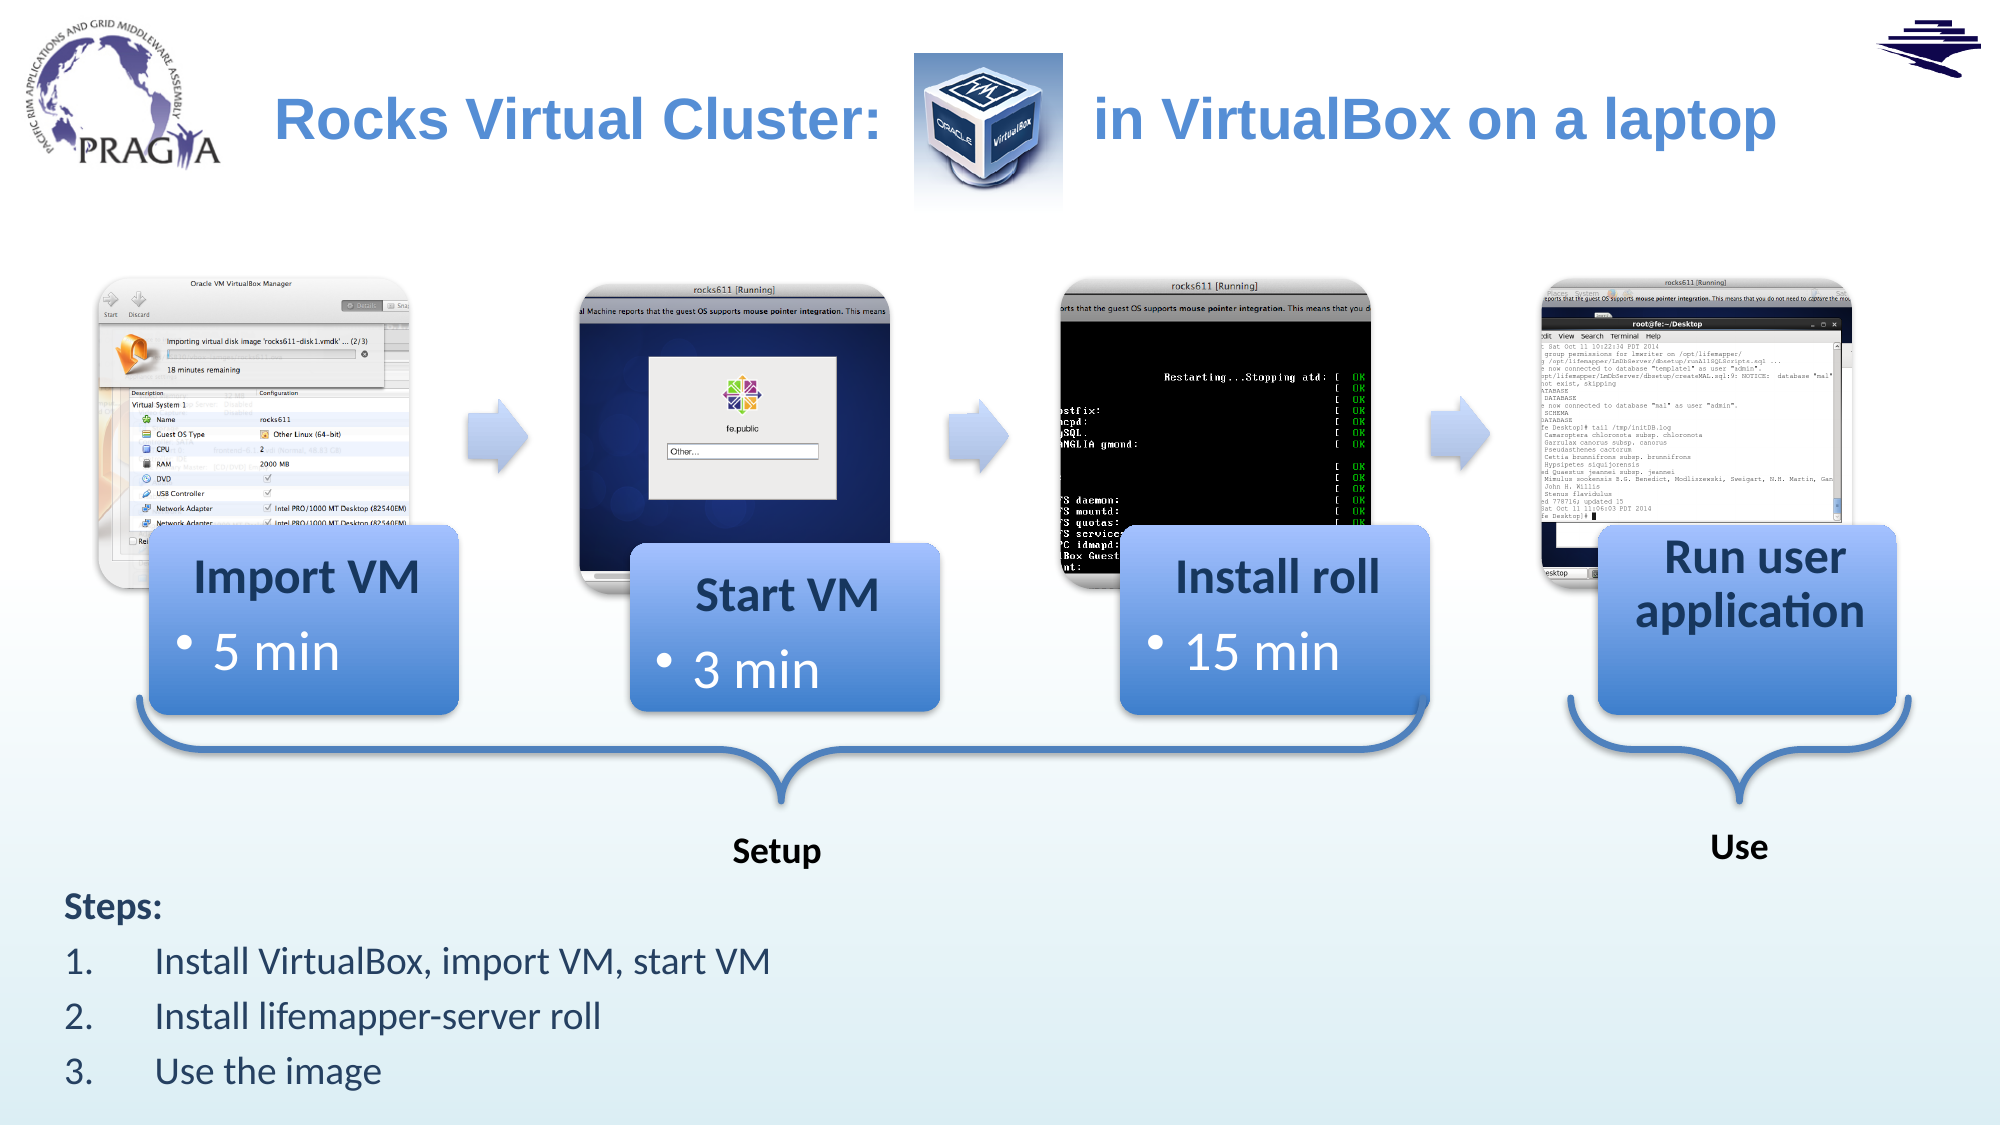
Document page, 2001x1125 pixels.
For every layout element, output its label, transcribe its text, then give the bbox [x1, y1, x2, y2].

picture [1876, 20, 1981, 78]
picture [21, 15, 224, 173]
text_box Rocks Virtual Cluster: in VirtualBox on a laptop [234, 41, 1804, 191]
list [97, 207, 1898, 786]
picture [914, 53, 1063, 218]
text_box Steps: Install VirtualBox, import VM, start VM Install lifemapper-server roll Use the image [49, 872, 809, 1105]
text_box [139, 697, 1909, 880]
